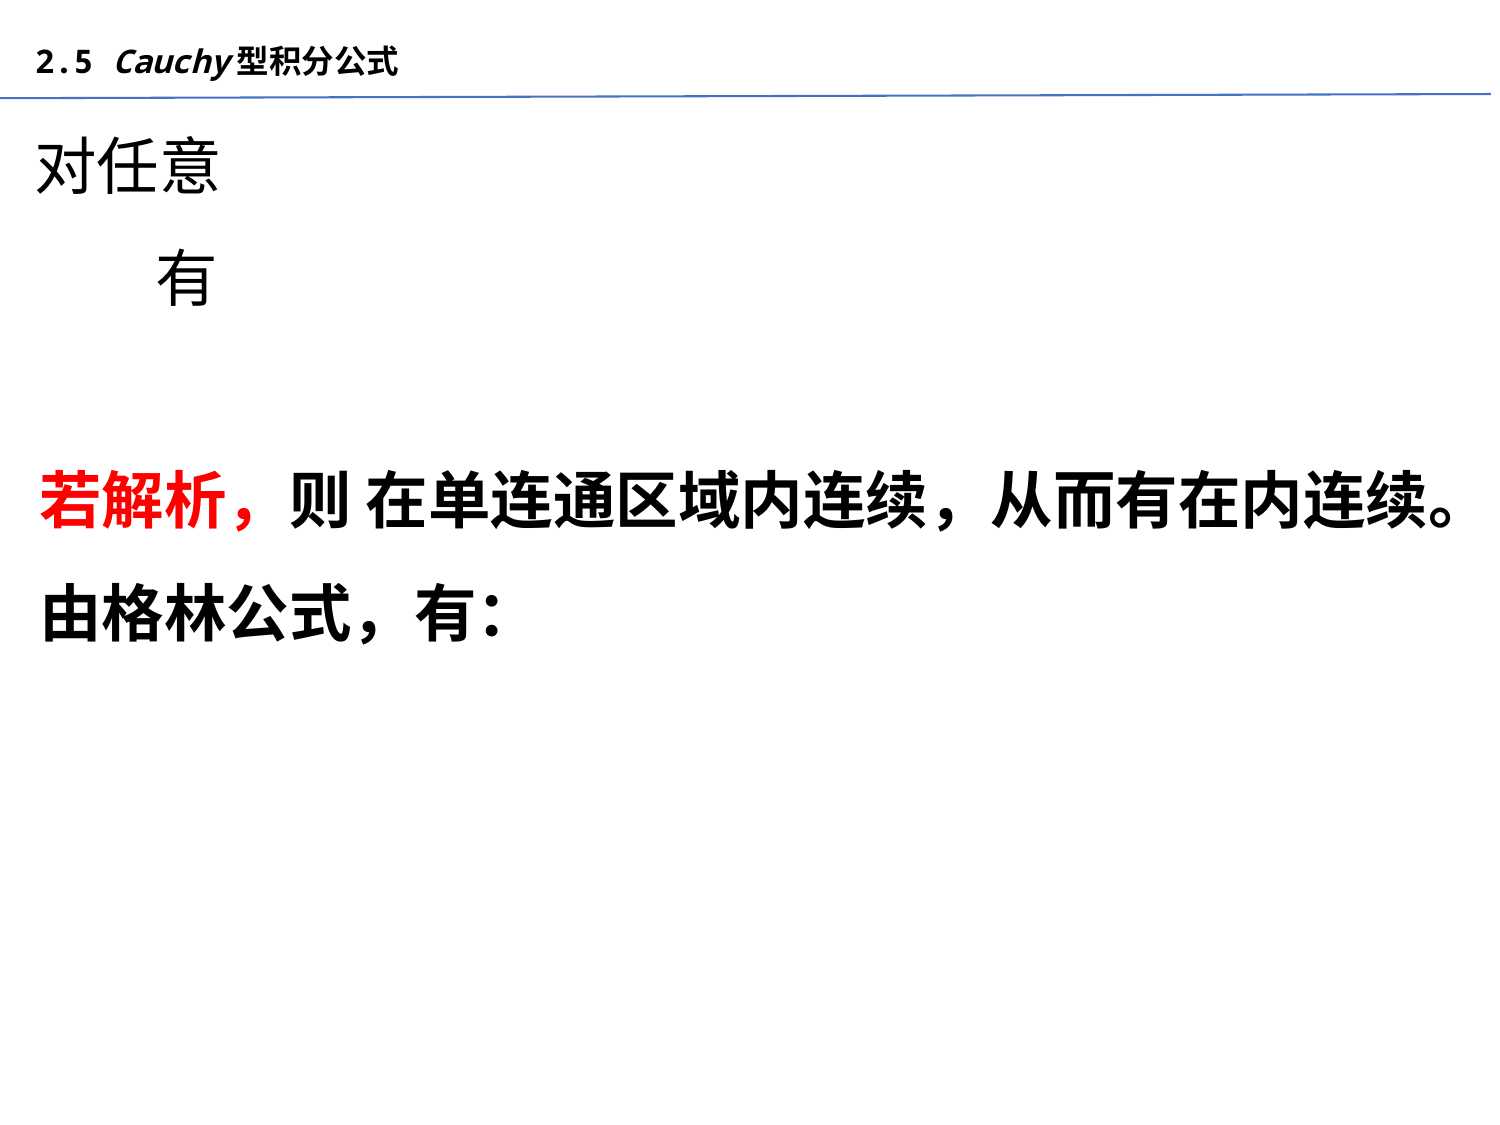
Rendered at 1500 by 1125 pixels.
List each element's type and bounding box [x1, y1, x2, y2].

text_box [0, 13, 1491, 99]
text_box [23, 588, 1488, 824]
